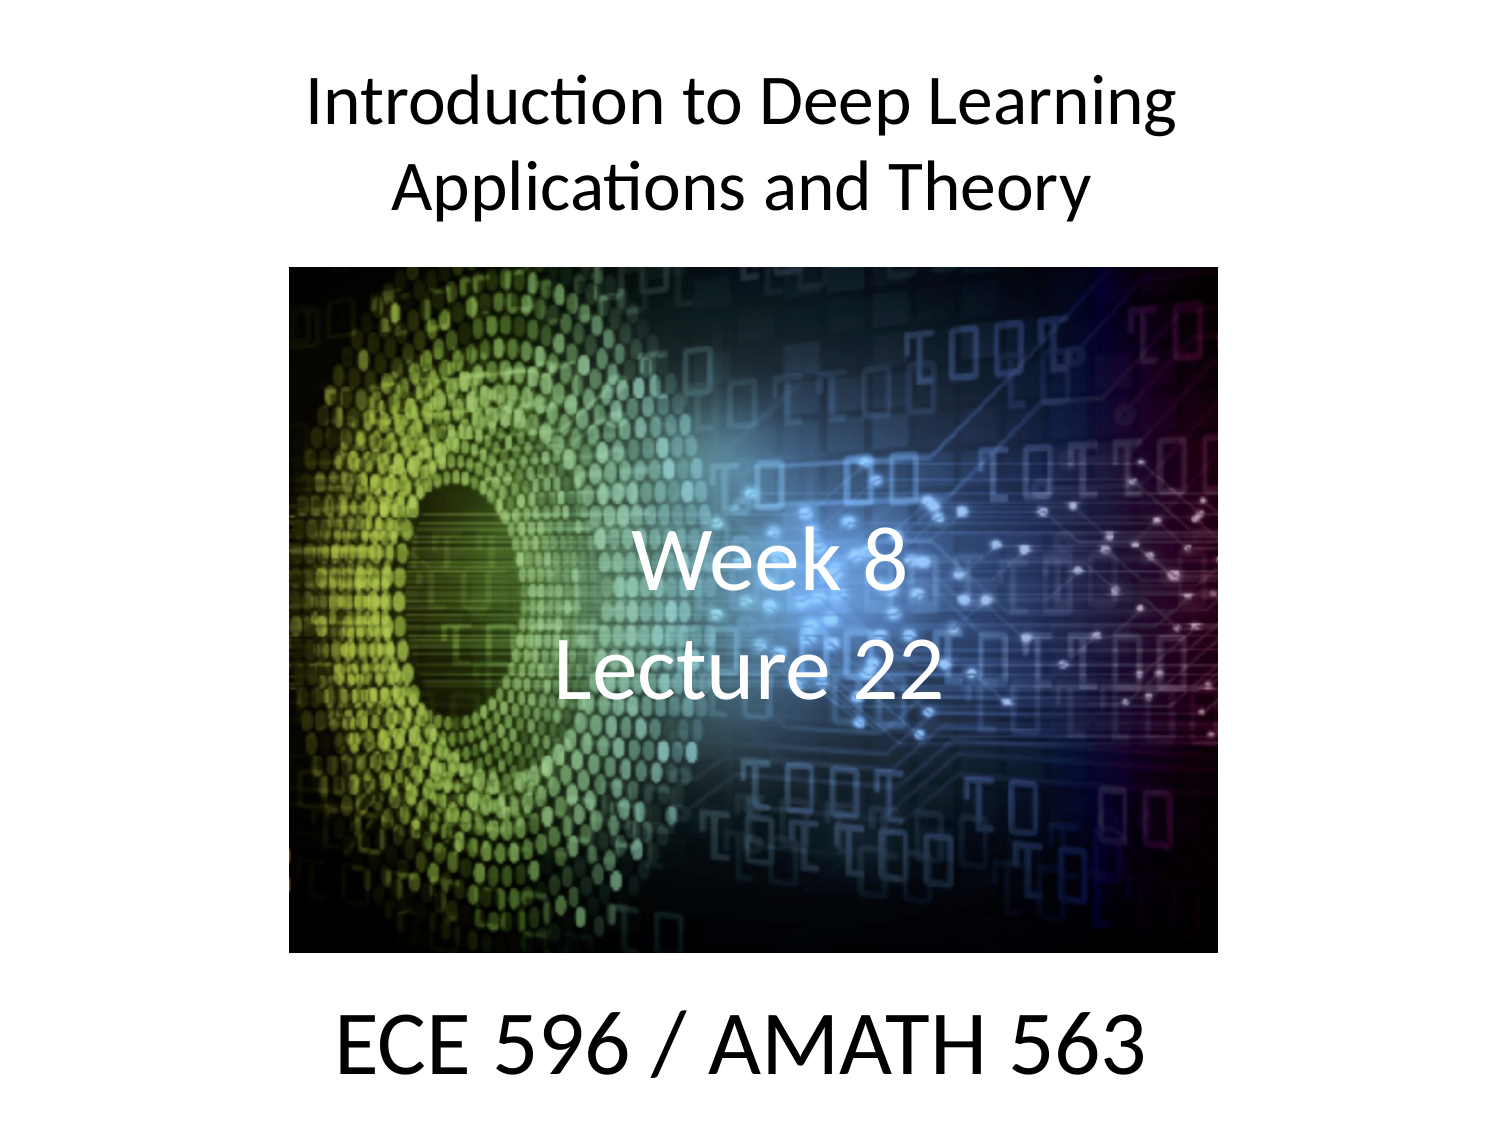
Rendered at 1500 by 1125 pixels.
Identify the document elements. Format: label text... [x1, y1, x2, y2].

picture [289, 266, 1218, 953]
title Introduction to Deep Learning Applications and Theory [0, 45, 1500, 233]
text_box ECE 596 / AMATH 563 [1, 943, 1500, 1125]
